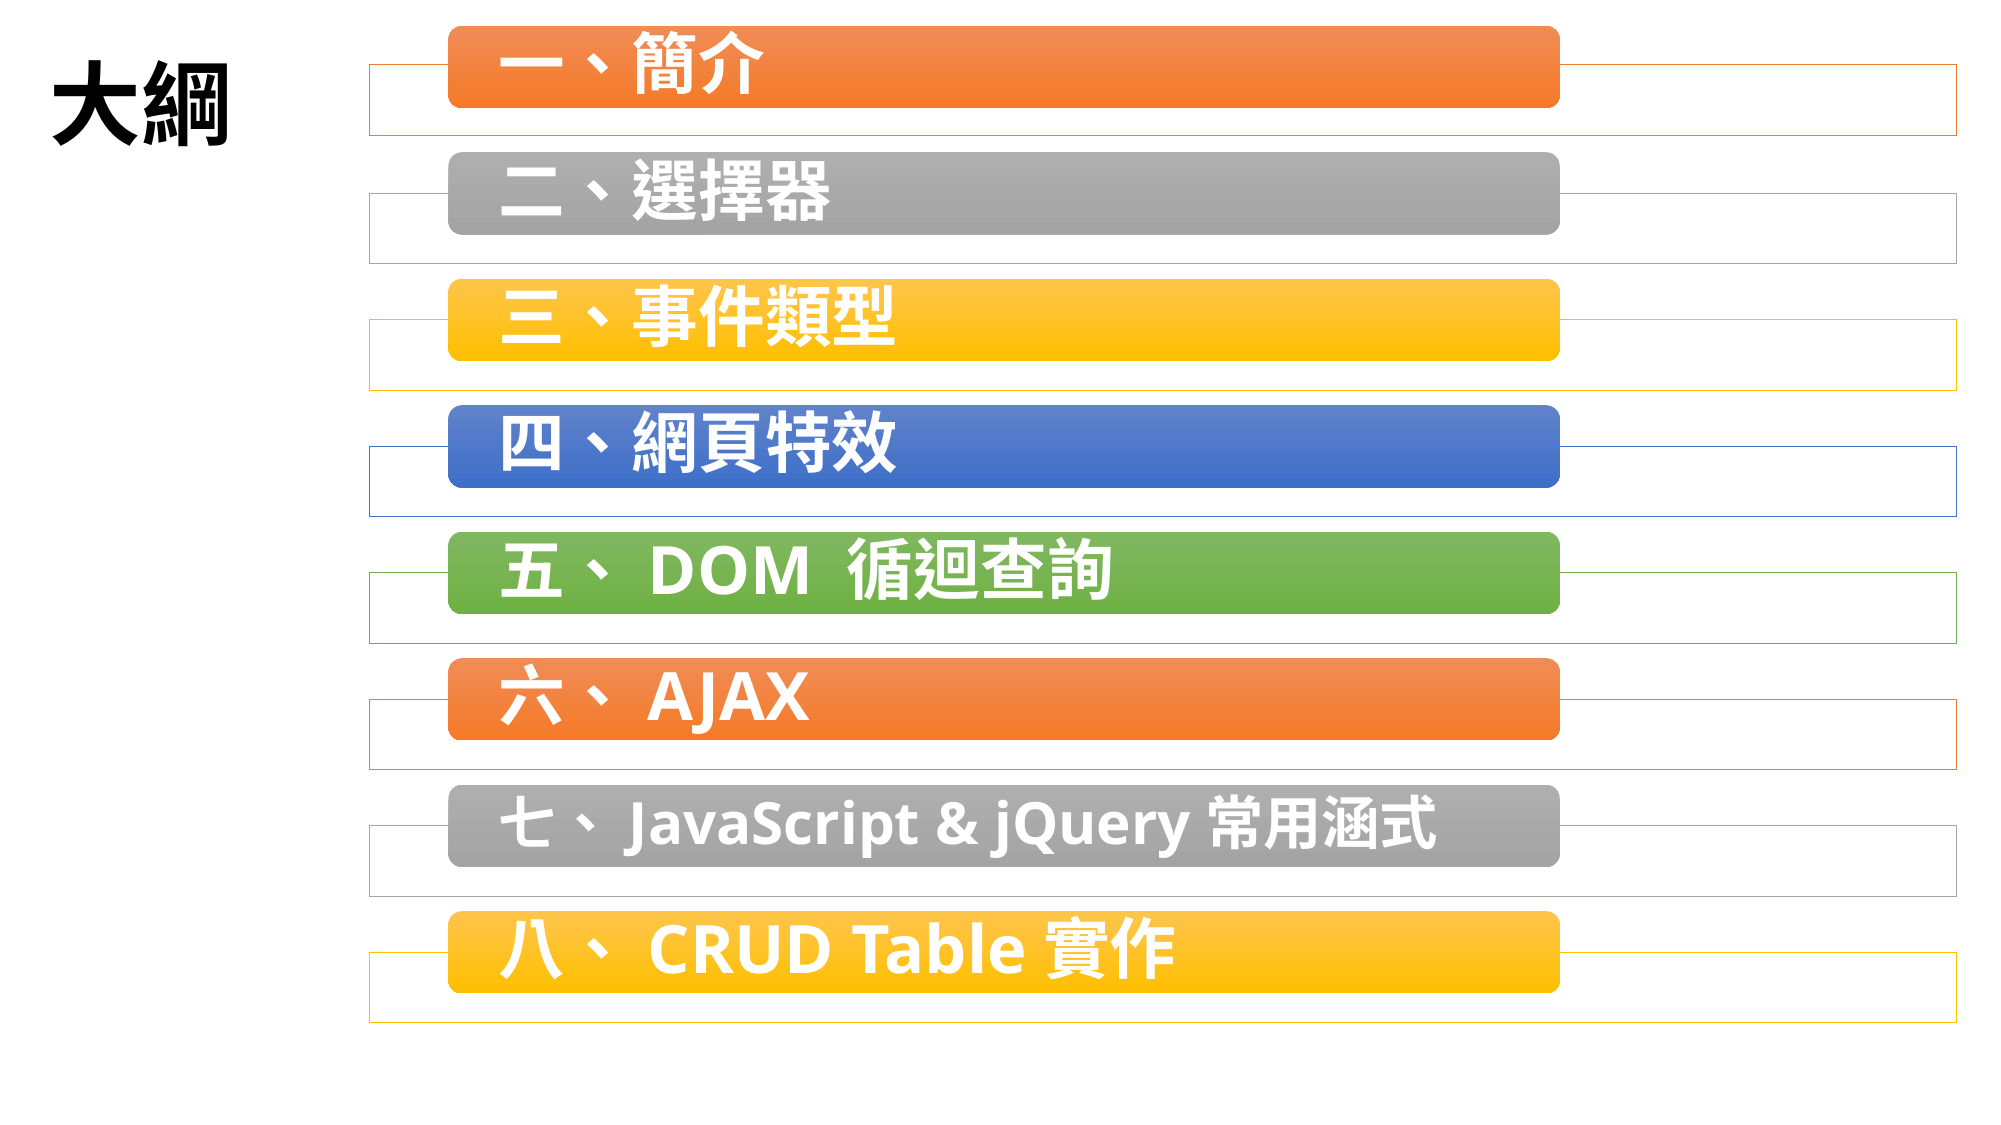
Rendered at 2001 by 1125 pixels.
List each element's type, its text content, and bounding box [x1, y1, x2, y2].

title 大綱 [34, 0, 1760, 218]
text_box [369, 13, 1957, 1035]
